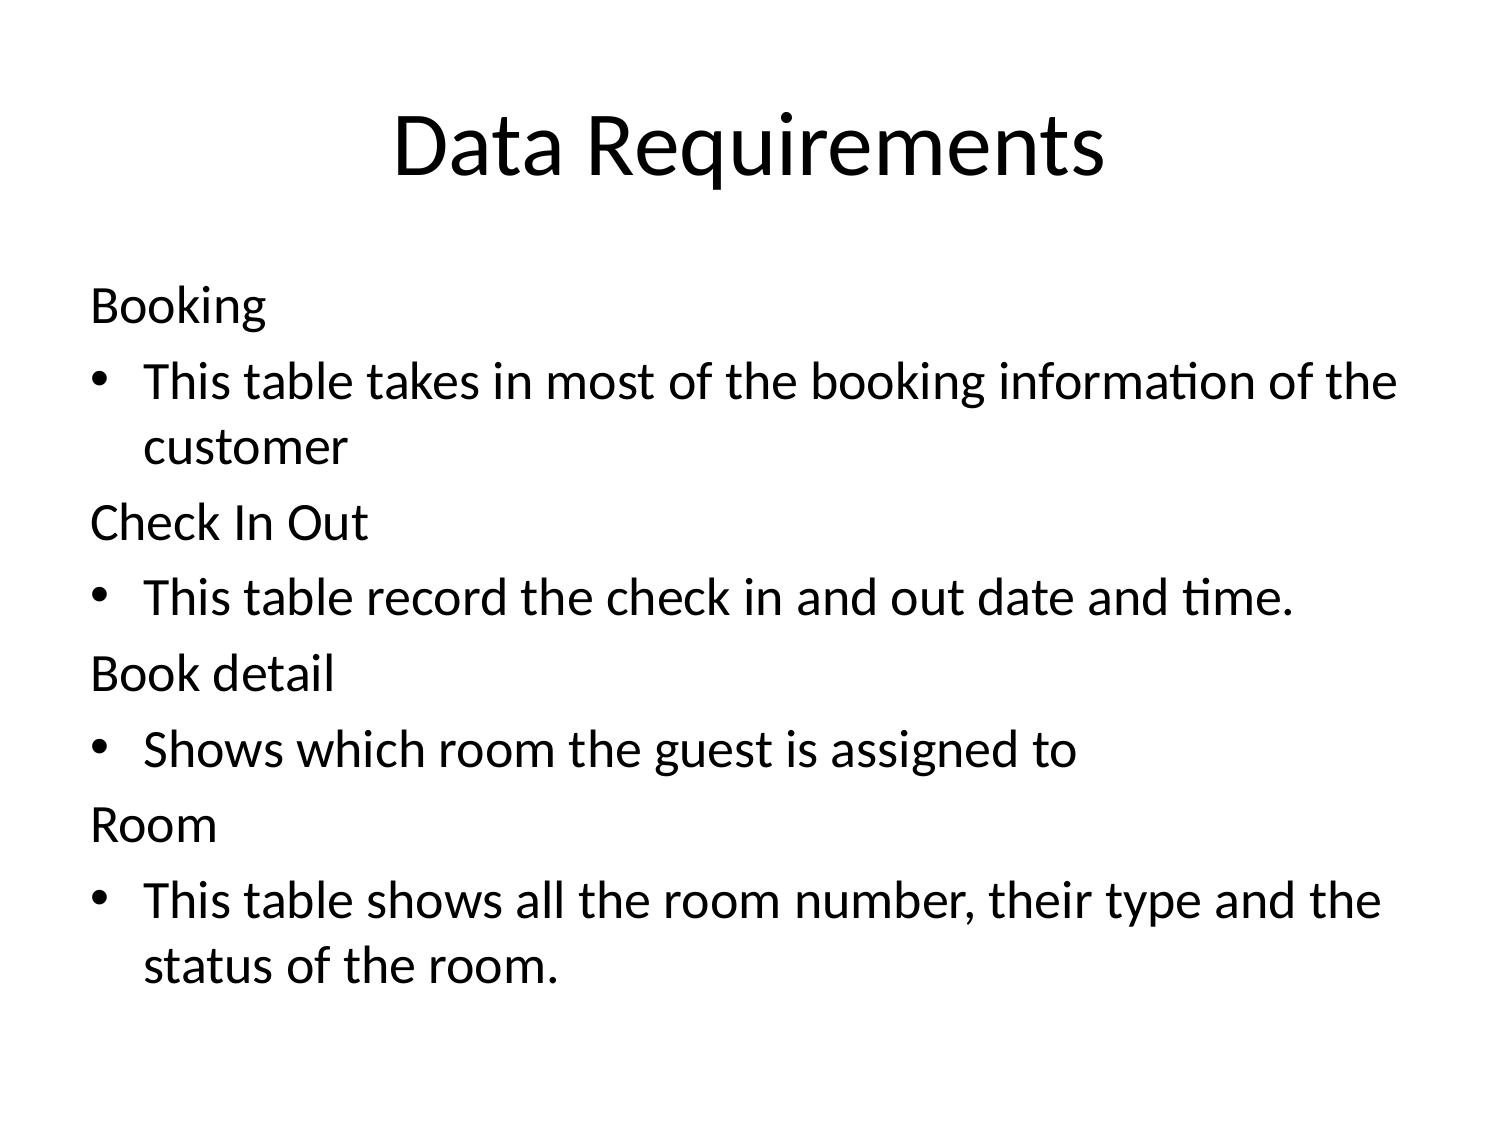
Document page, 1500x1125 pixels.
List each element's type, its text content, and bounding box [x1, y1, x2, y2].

title Data Requirements [75, 45, 1425, 233]
list Booking This table takes in most of the booking information of the customer Check In Out This table record the check in and out date and time. Book detail Shows which room the guest is assigned to Room This table shows all the room number, their type and the status of the room. [75, 262, 1425, 1005]
